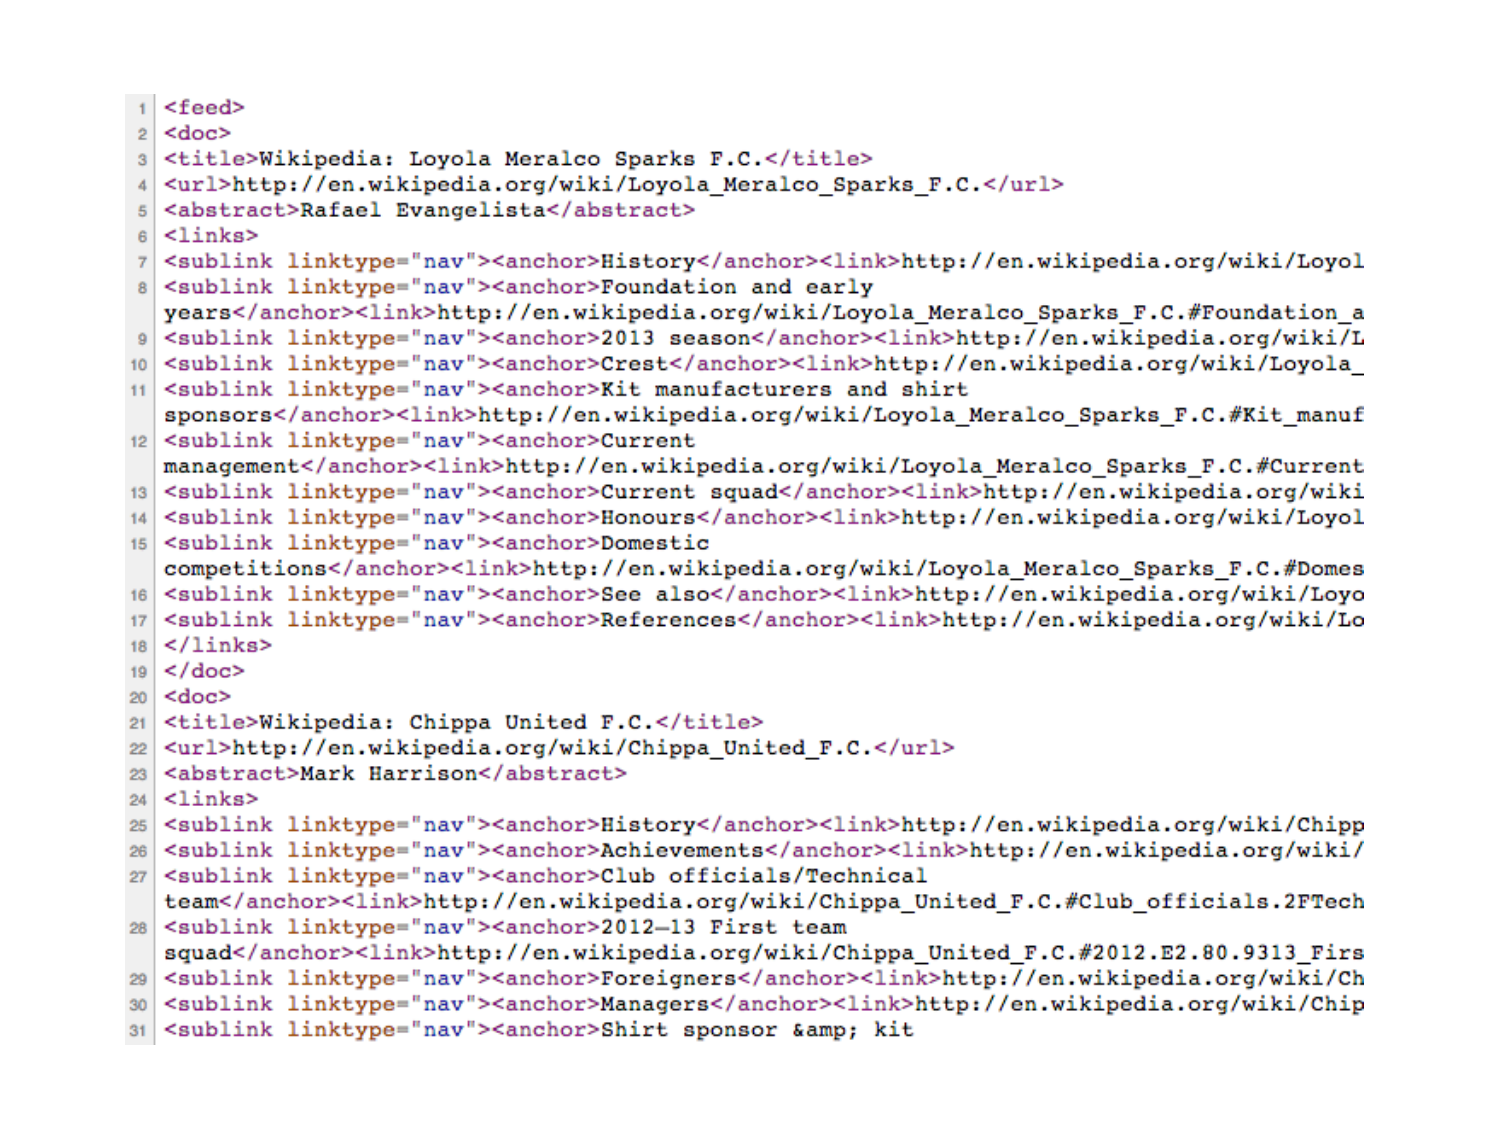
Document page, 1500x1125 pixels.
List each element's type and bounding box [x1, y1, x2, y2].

picture [124, 94, 1364, 1045]
